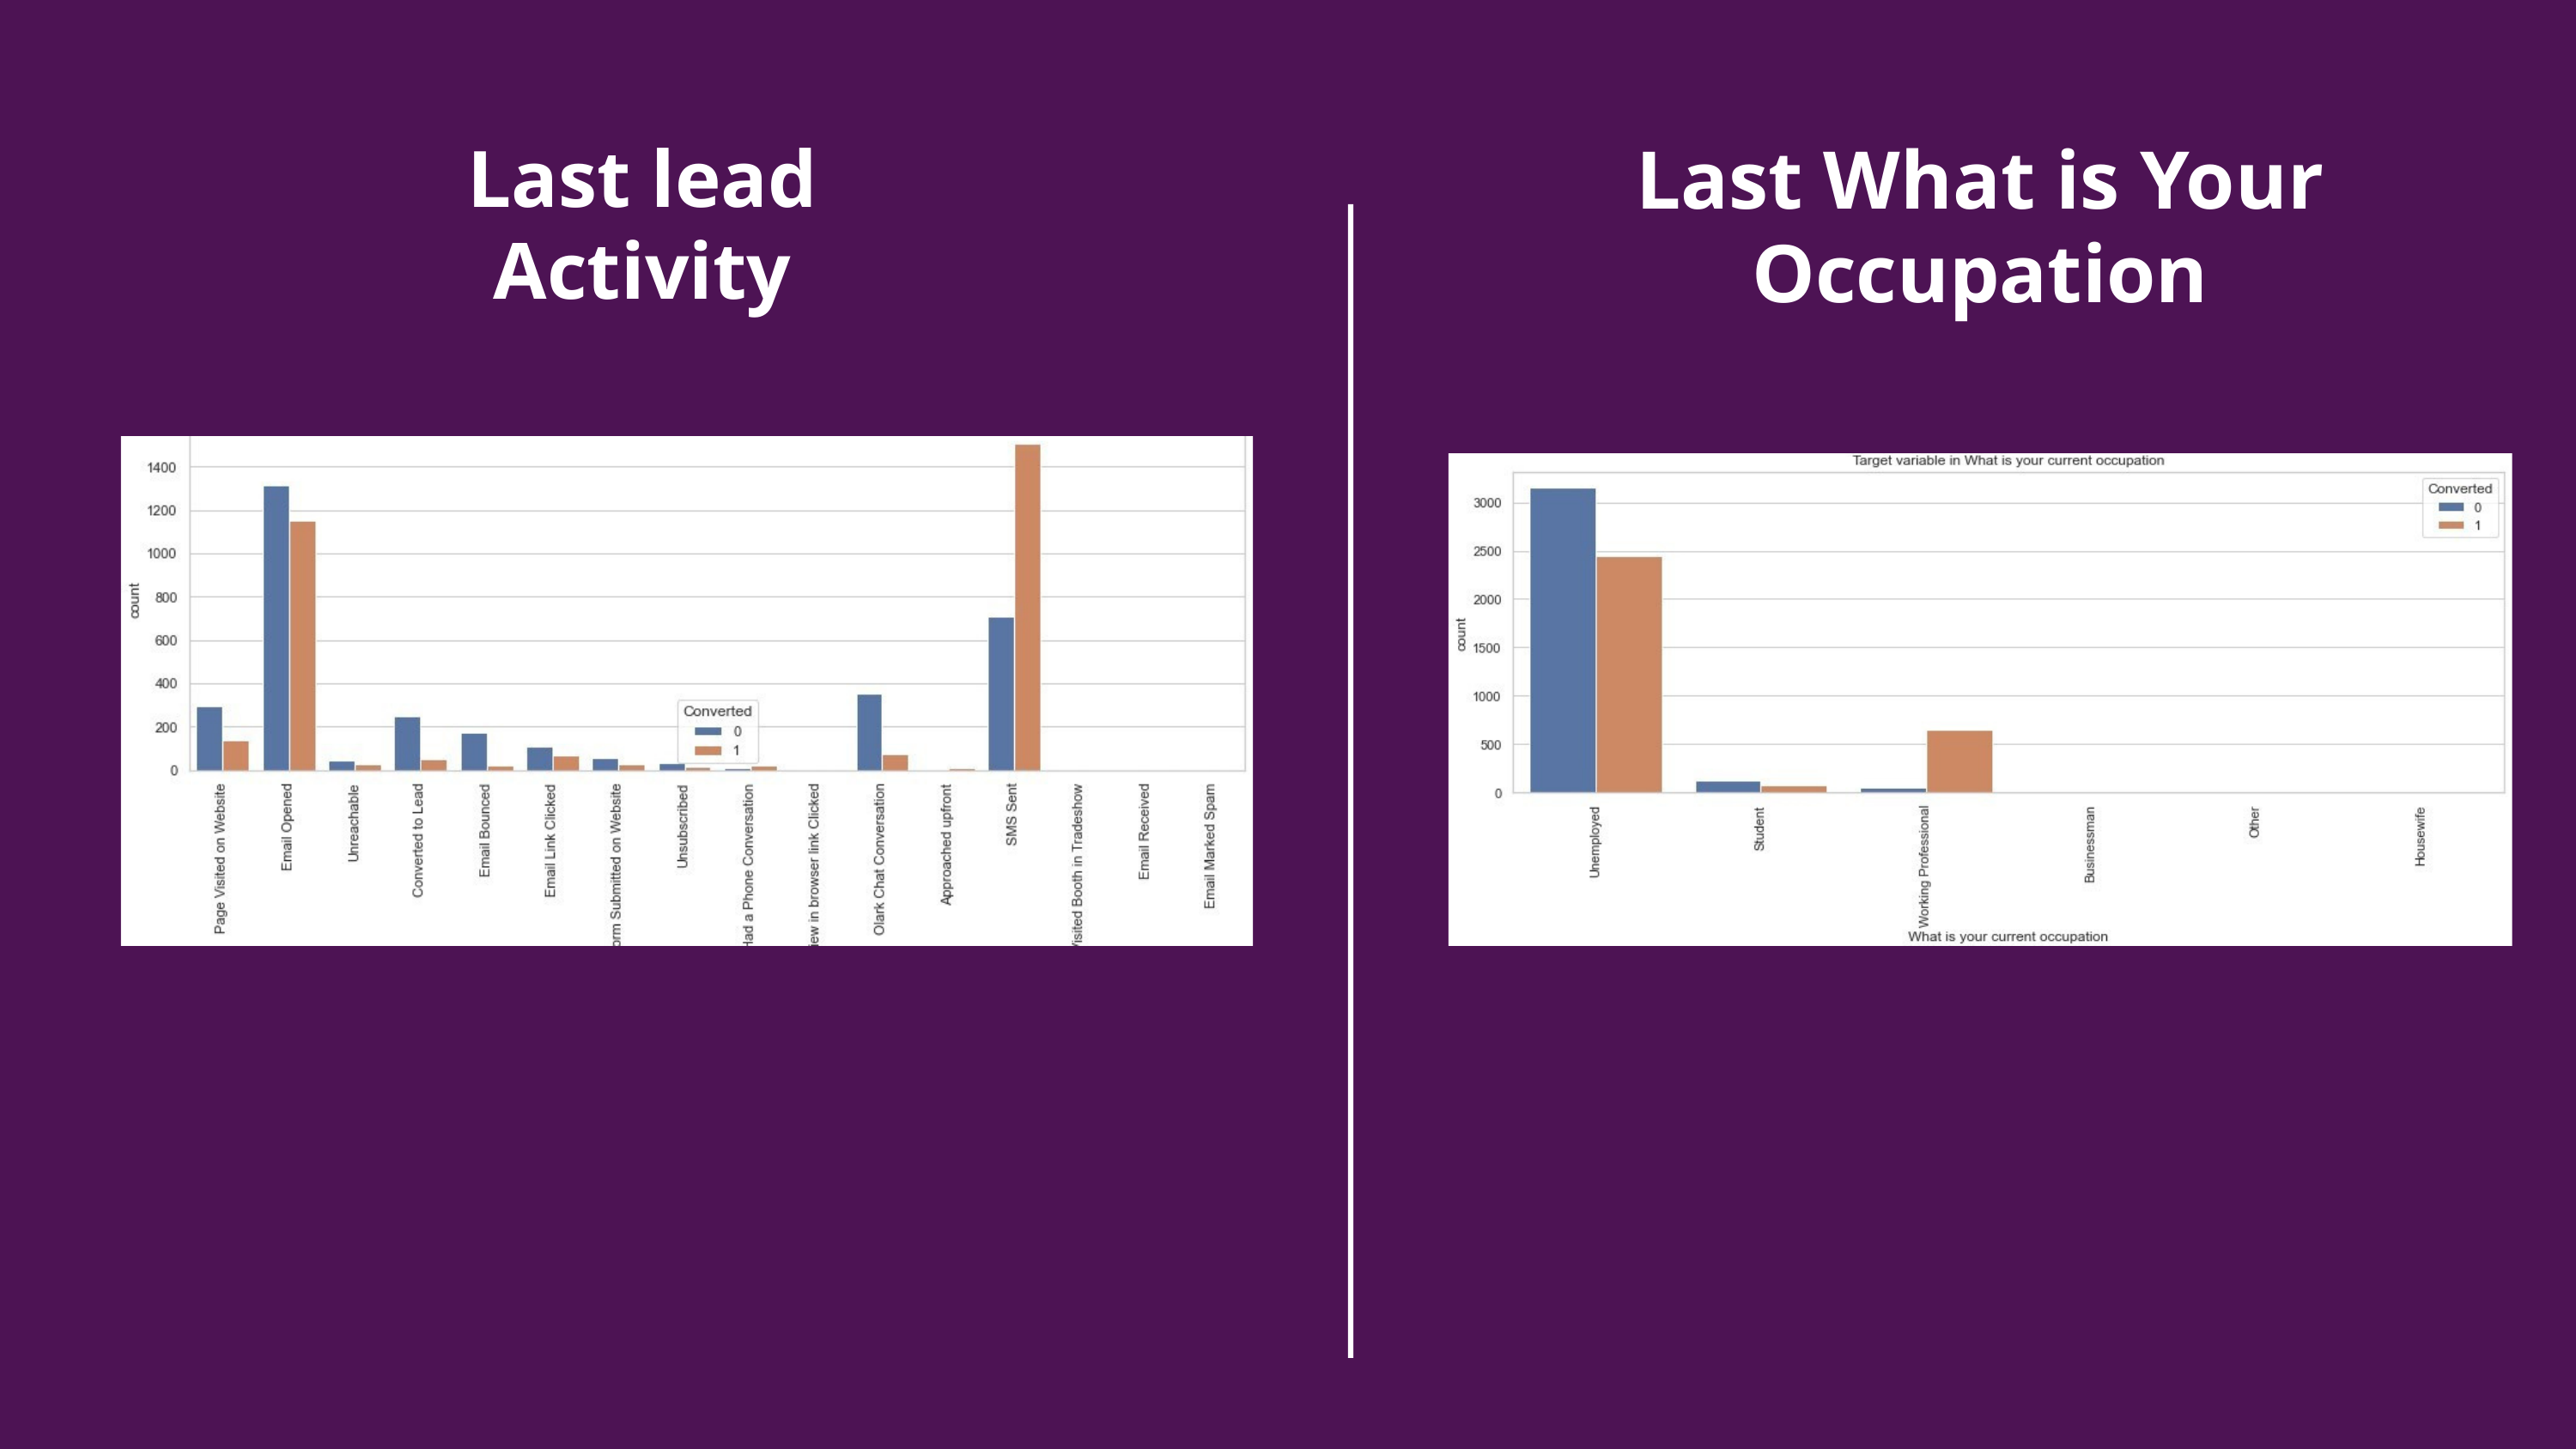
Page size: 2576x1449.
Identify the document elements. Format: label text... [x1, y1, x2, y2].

text_box Last lead Activity [345, 130, 939, 315]
text_box Last What is Your Occupation [1505, 130, 2455, 318]
text_box [1448, 453, 2512, 946]
text_box [120, 436, 1254, 946]
